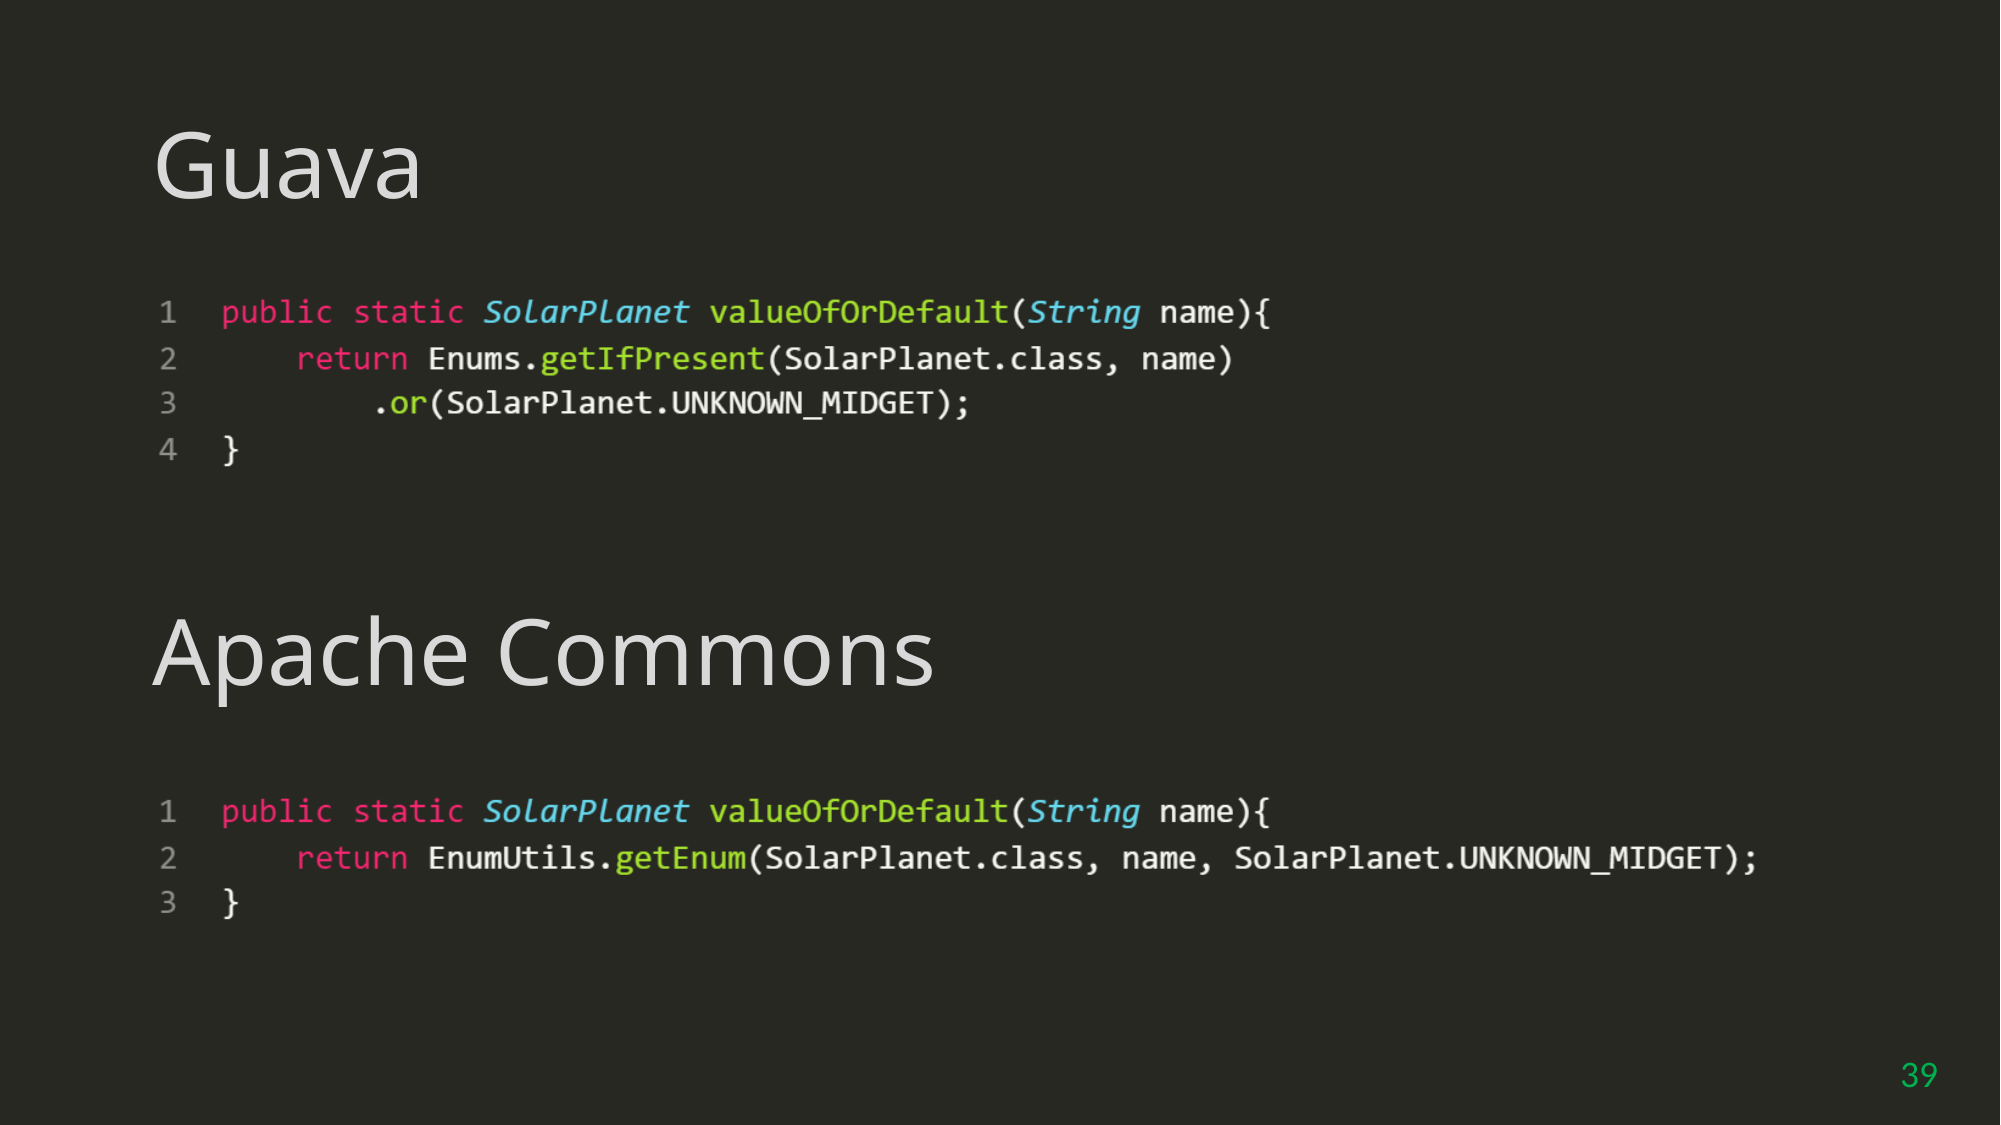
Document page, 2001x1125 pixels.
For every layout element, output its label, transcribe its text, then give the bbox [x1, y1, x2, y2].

title Guava [137, 59, 1863, 278]
picture [114, 746, 1823, 972]
text_box Apache Commons [137, 546, 1863, 765]
slide_number 39 [1809, 1042, 1953, 1103]
picture [114, 247, 1336, 519]
